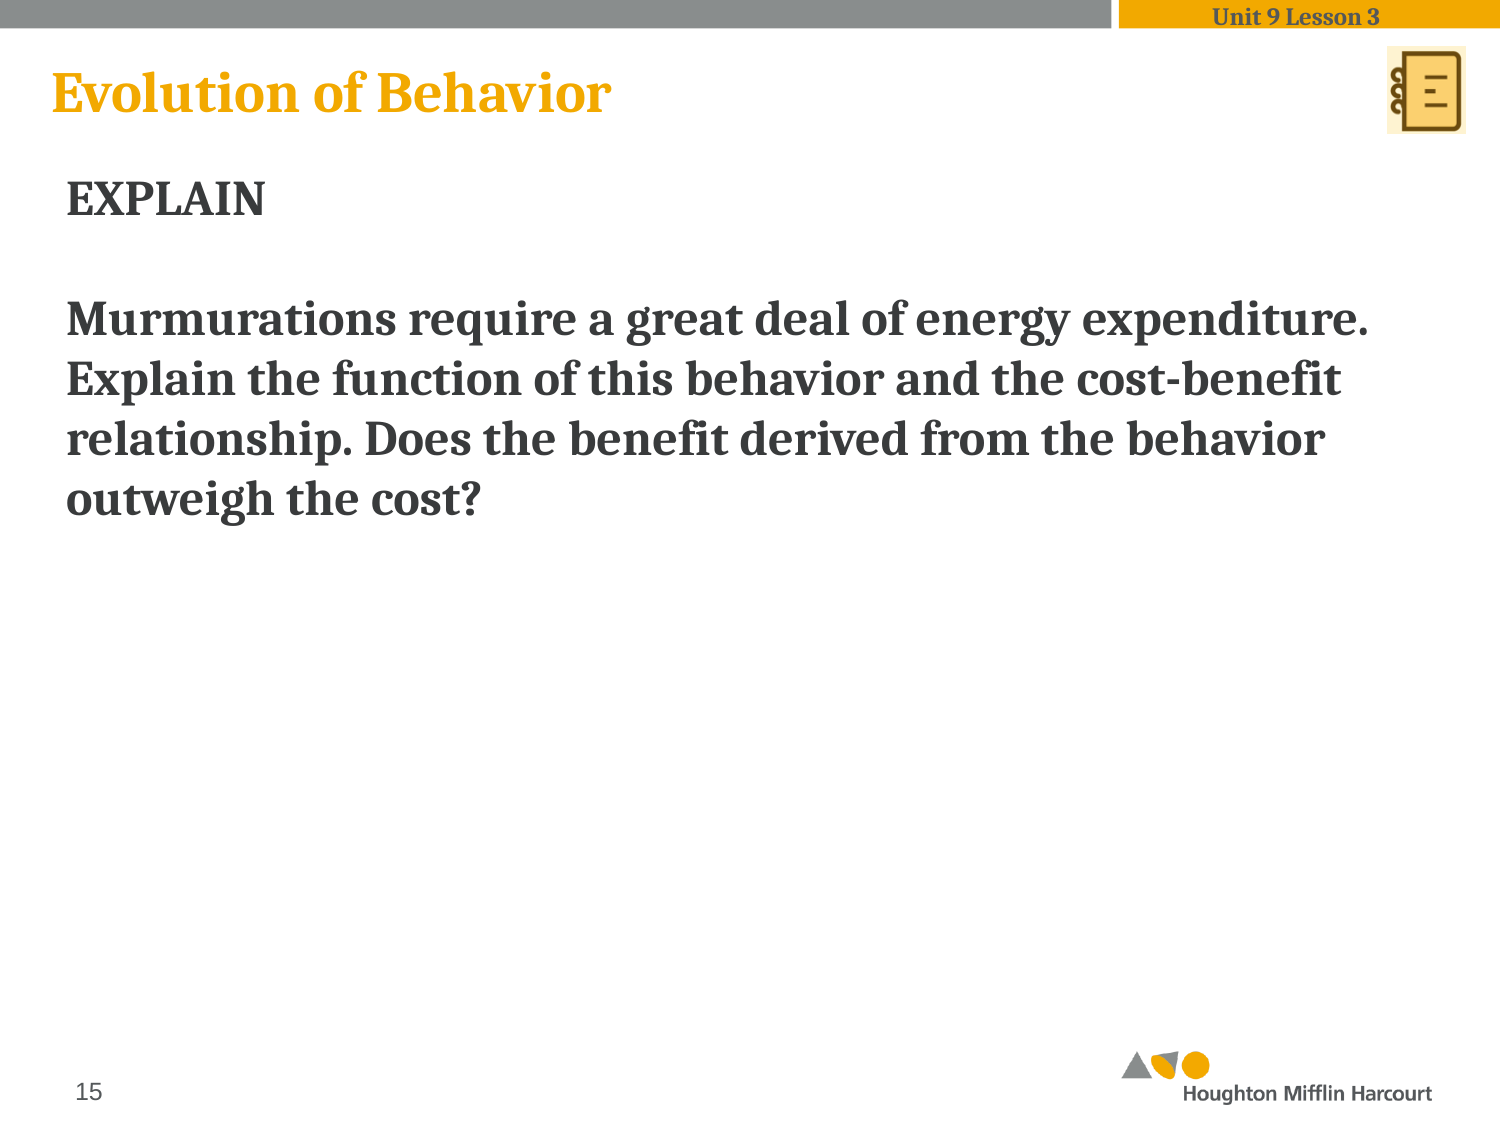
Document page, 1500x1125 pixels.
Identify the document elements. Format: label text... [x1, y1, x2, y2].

picture [1119, 1049, 1434, 1107]
picture [1387, 46, 1466, 134]
text_box EXPLAIN Murmurations require a great deal of energy expenditure. Explain the function of this behavior and the cost-benefit relationship. Does the benefit derived from the behavior outweigh the cost? [51, 158, 1500, 537]
slide_number ‹#› [75, 1045, 187, 1106]
text_box Unit 9 Lesson 3 [1197, 0, 1404, 39]
title Evolution of Behavior [51, 46, 1401, 150]
